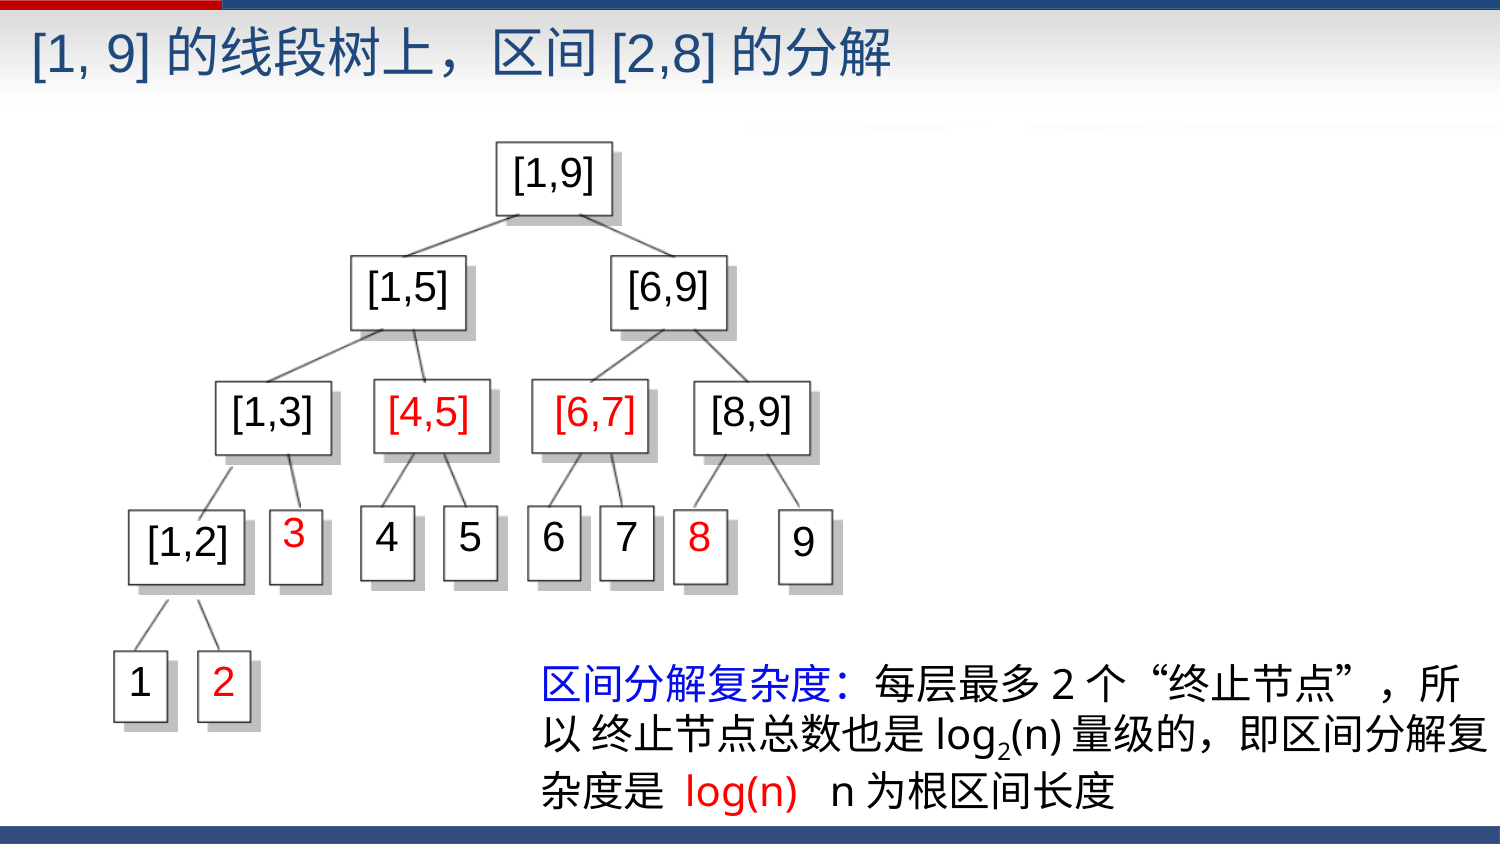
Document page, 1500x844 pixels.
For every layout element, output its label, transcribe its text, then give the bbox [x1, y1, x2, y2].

text_box [1, 9]的线段树上，区间[2,8]的分解 [0, 6, 1185, 103]
picture [126, 139, 843, 595]
text_box 区间分解复杂度：每层最多2个“终止节点”，所以 终止节点总数也是log2(n)量级的，即区间分解复杂度是 log(n) n为根区间长度 [525, 650, 1500, 844]
picture [111, 598, 178, 732]
picture [0, 10, 1500, 129]
picture [195, 598, 262, 732]
